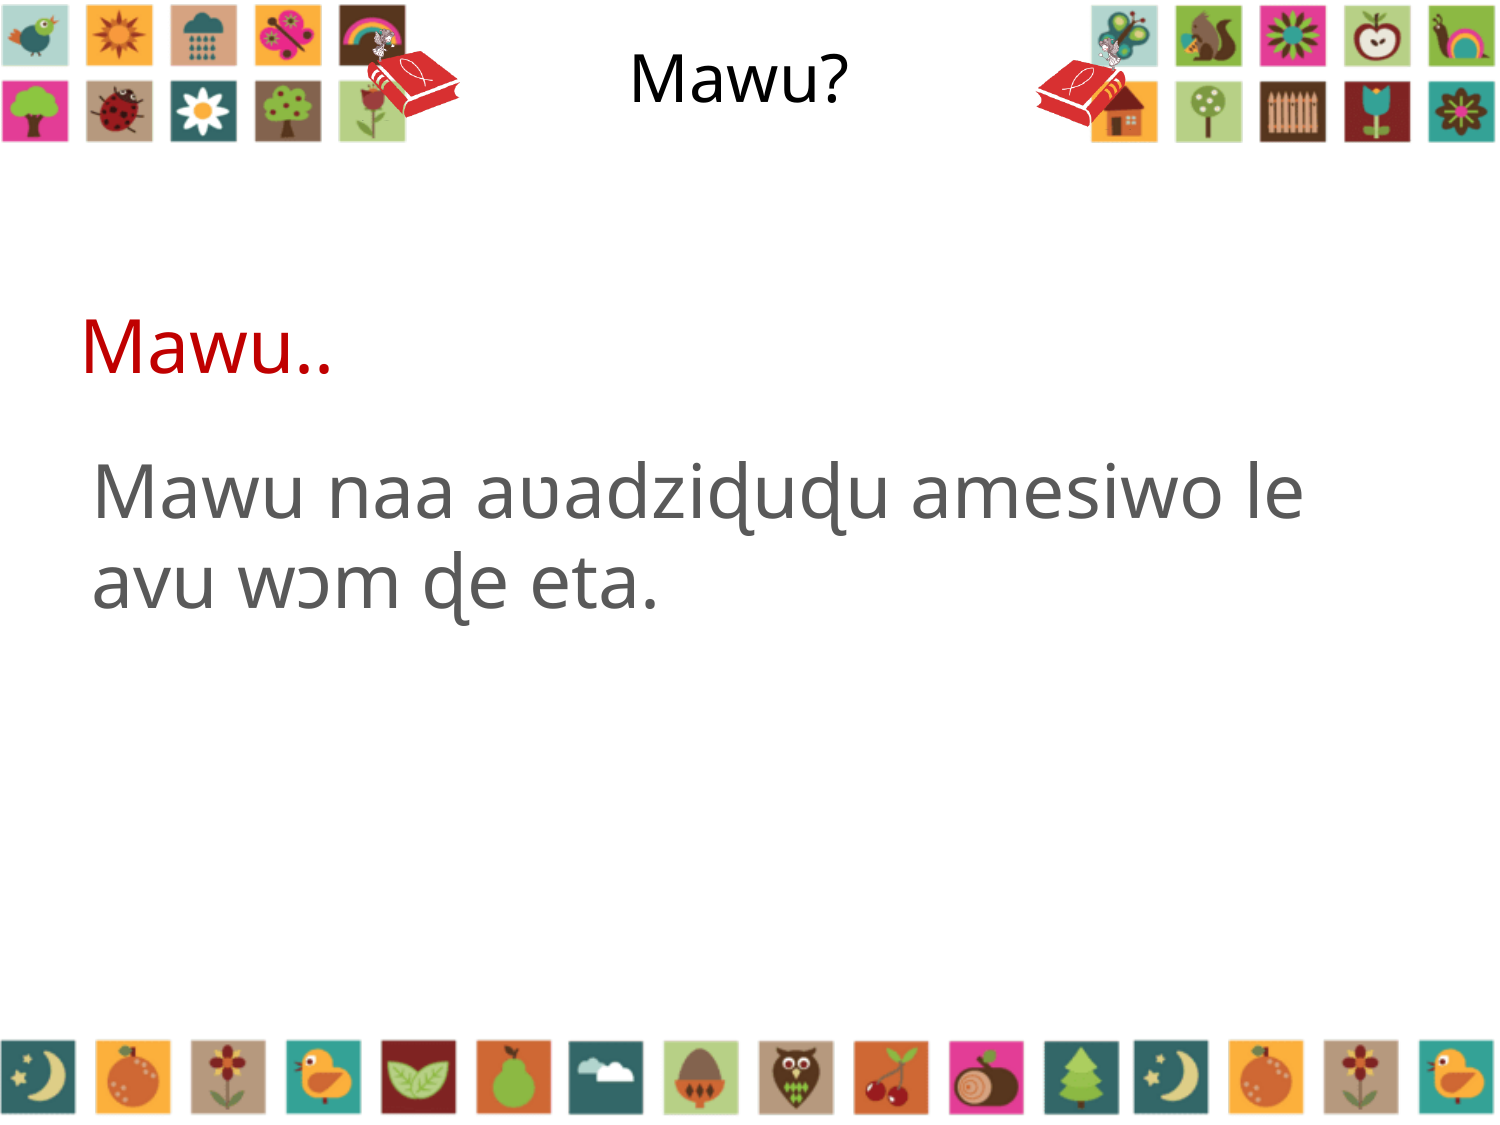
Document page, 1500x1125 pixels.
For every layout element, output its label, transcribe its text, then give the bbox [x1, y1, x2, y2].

picture [1003, 3, 1500, 150]
text_box Mawu naa aʋadziɖuɖu amesiwo le avu wɔm ɖe eta. [76, 436, 1424, 632]
text_box Mawu? [496, 28, 998, 124]
picture [0, 3, 492, 150]
text_box Mawu.. [64, 290, 1412, 396]
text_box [0, 1028, 1500, 1118]
